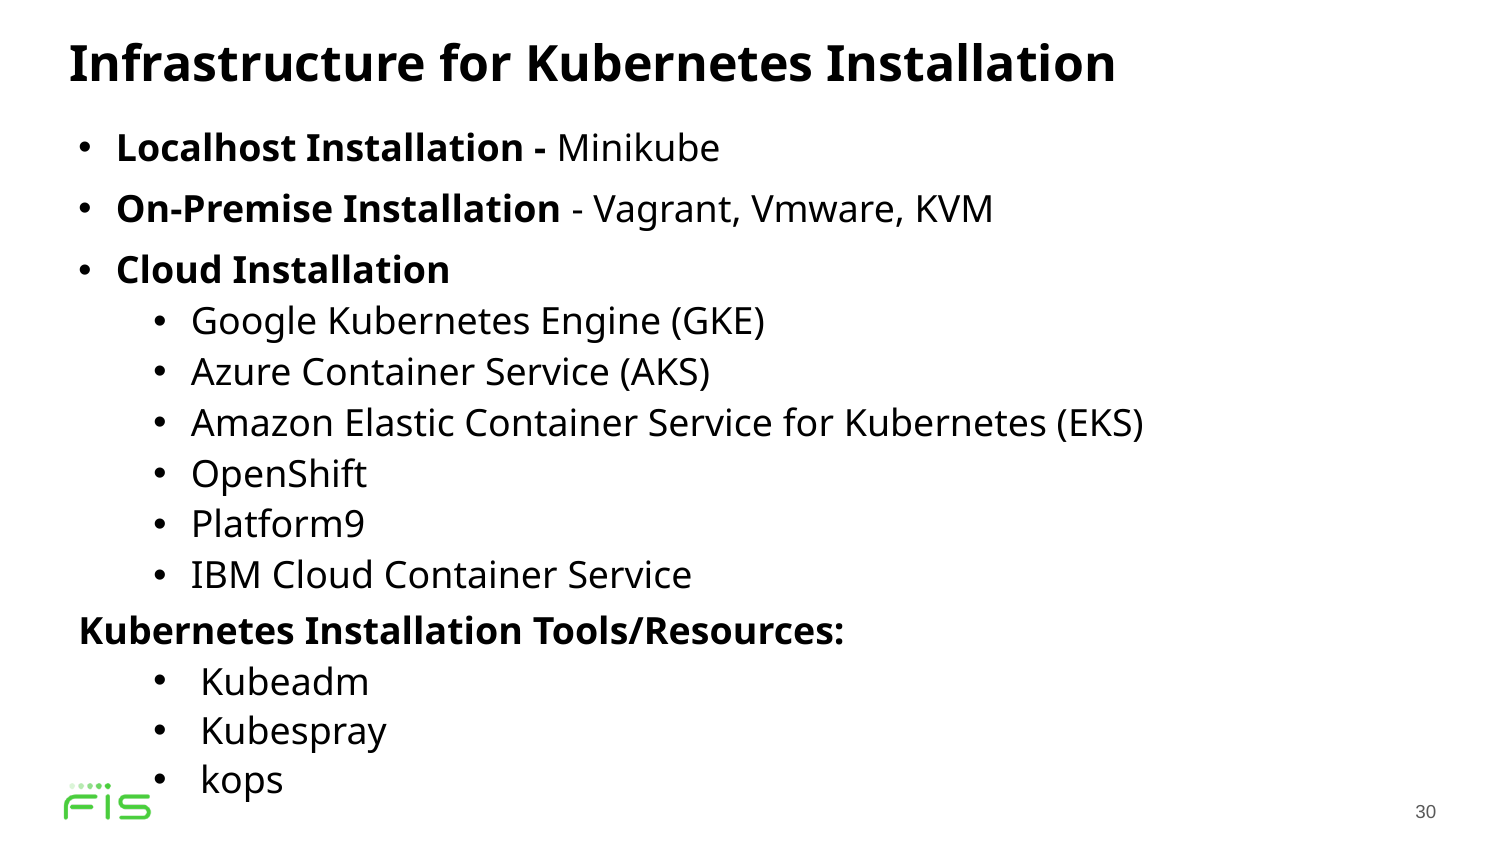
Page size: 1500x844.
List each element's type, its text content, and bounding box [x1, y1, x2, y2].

text_box Localhost Installation - Minikube On-Premise Installation - Vagrant, Vmware, KVM Cloud Installation Google Kubernetes Engine (GKE) Azure Container Service (AKS) Amazon Elastic Container Service for Kubernetes (EKS) OpenShift Platform9 IBM Cloud Container Service Kubernetes Installation Tools/Resources: Kubeadm Kubespray kops [63, 121, 1450, 821]
text_box Infrastructure for Kubernetes Installation [54, 30, 1450, 119]
picture [58, 780, 154, 823]
slide_number 30 [1359, 800, 1437, 823]
